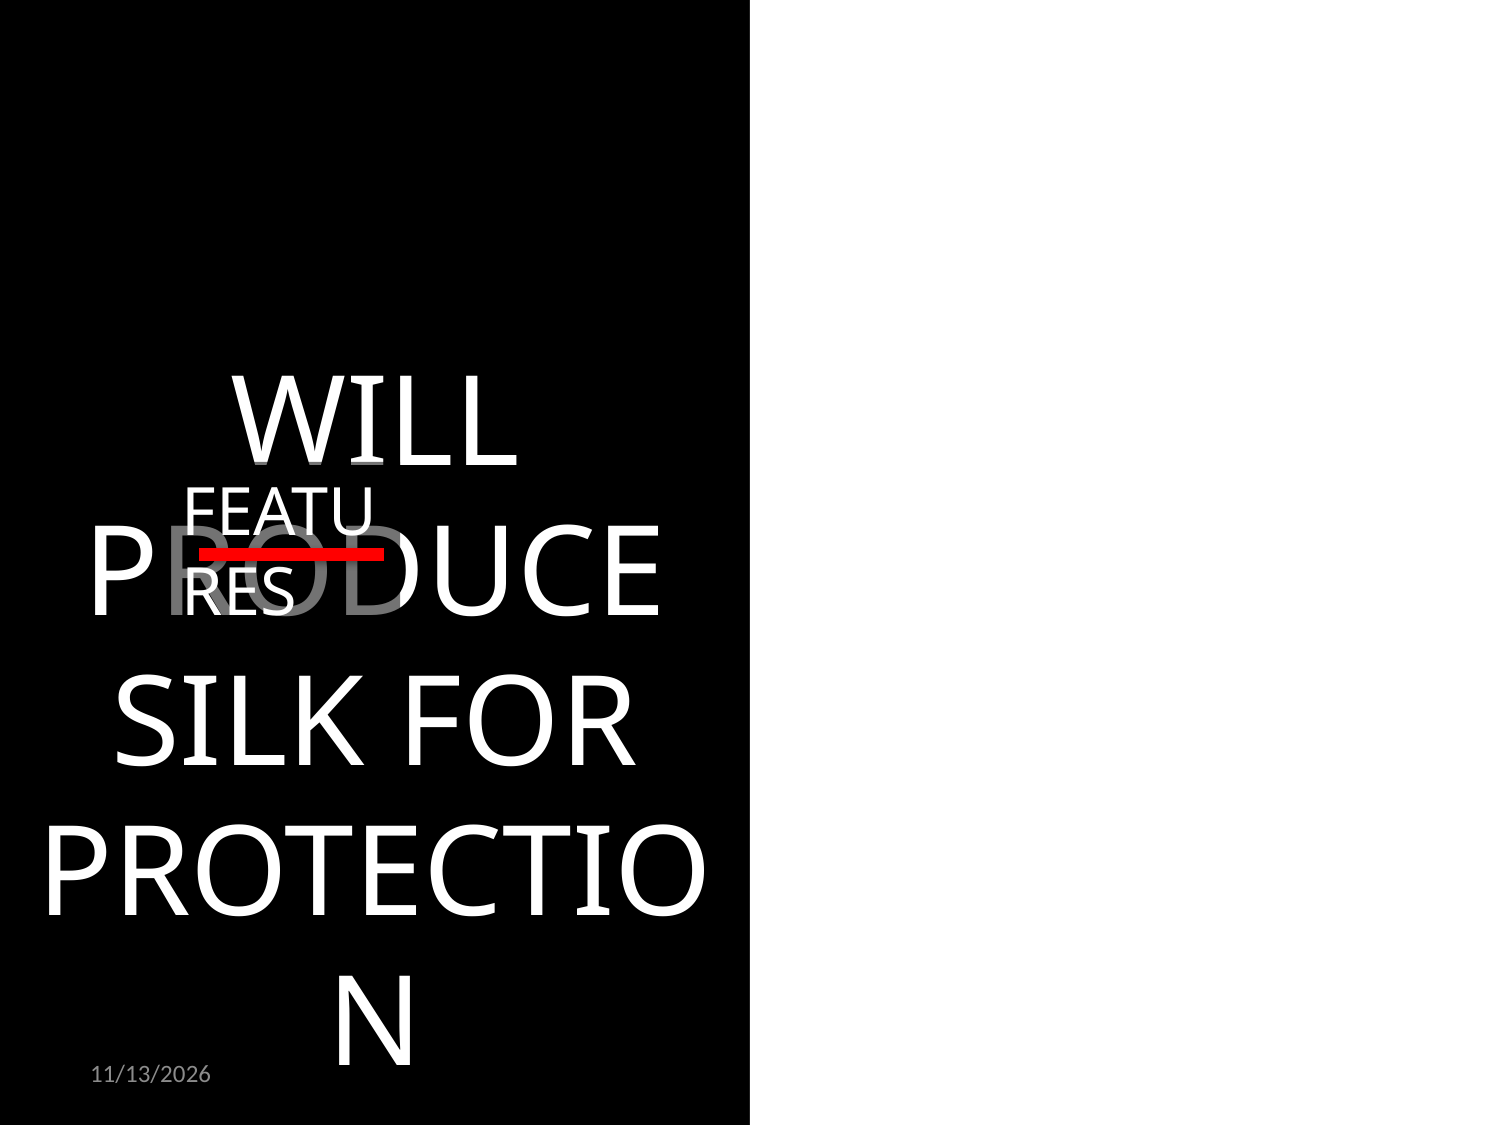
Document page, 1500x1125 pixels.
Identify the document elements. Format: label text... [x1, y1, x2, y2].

text_box WILL PRODUCE SILK FOR PROTECTION [0, 333, 744, 435]
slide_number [75, 1042, 425, 1103]
text_box [749, 0, 1500, 1125]
text_box FEATURES [167, 461, 401, 637]
